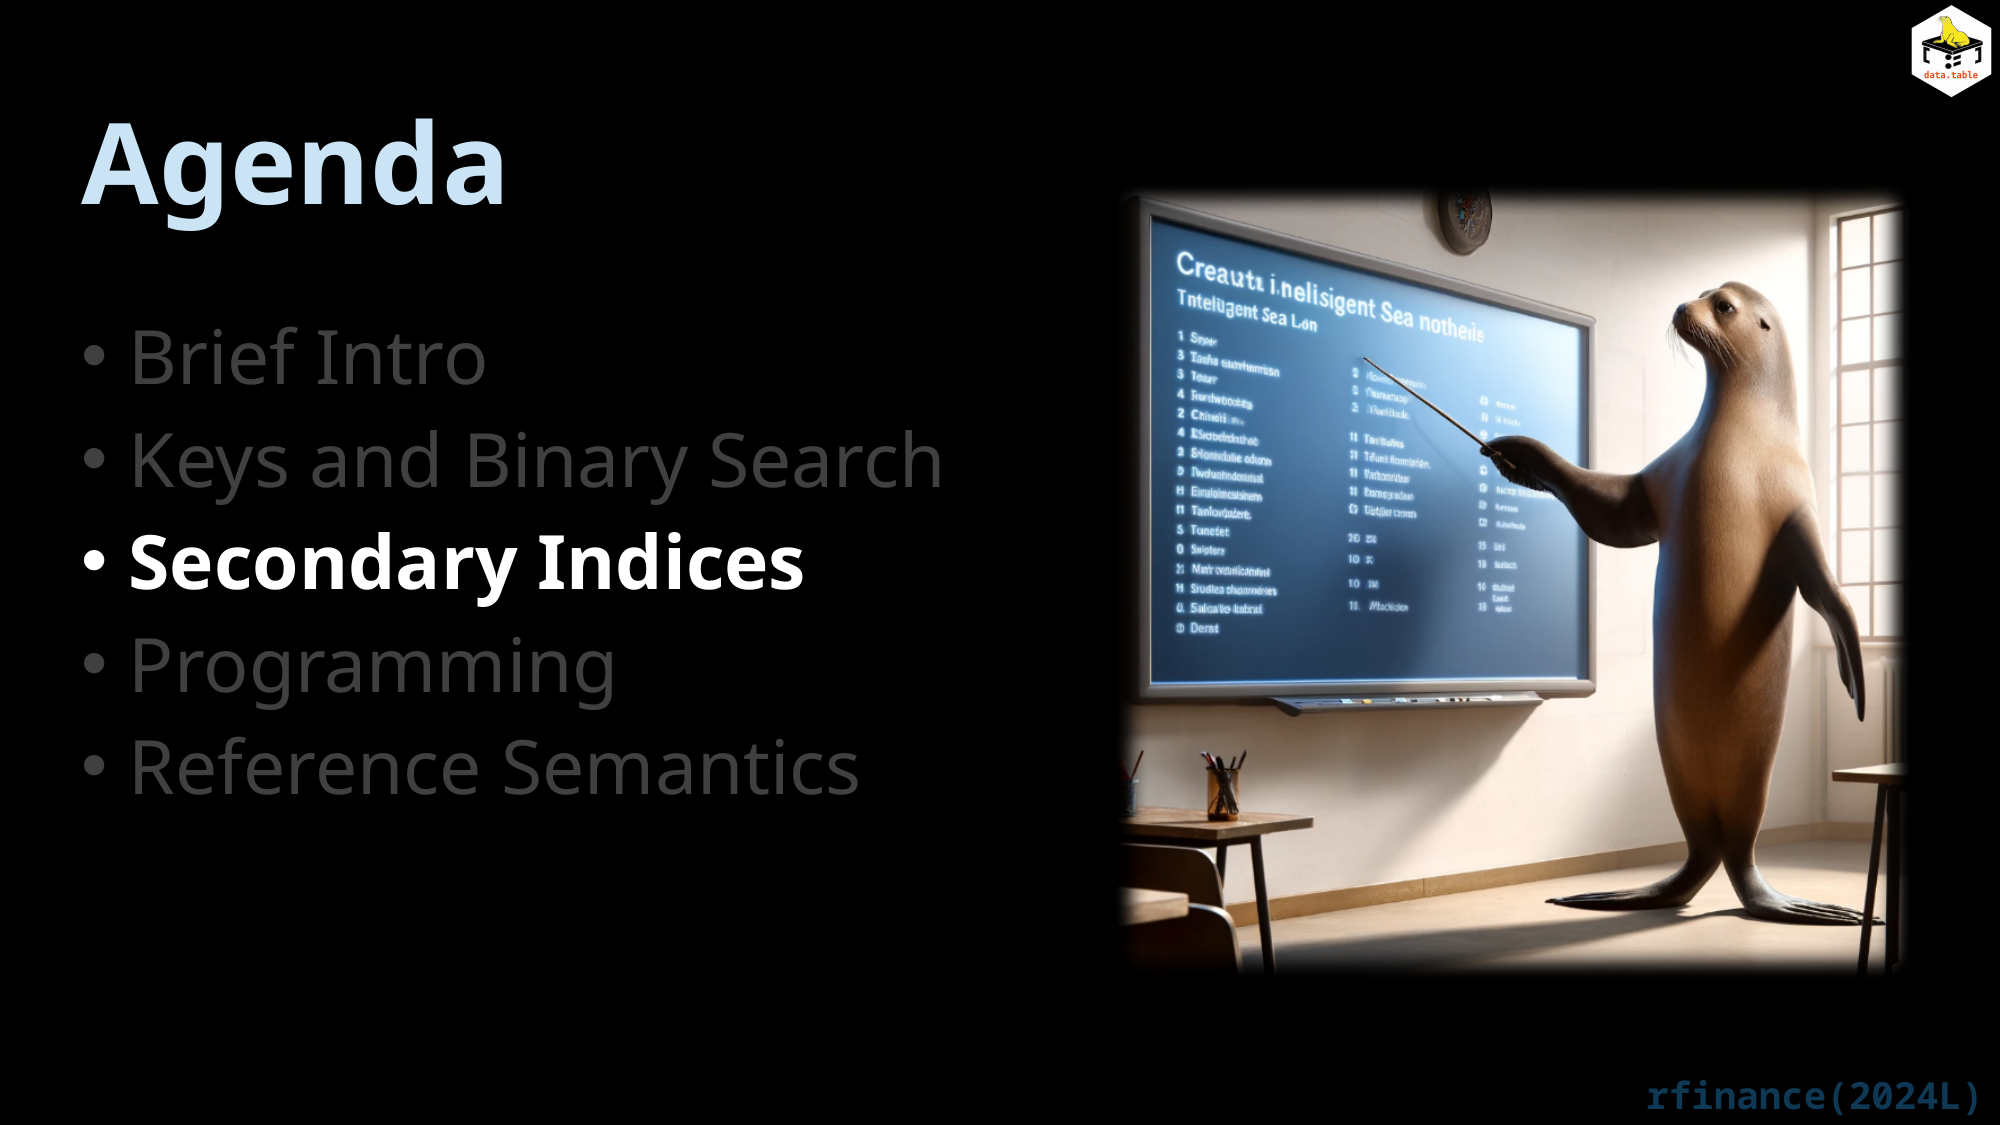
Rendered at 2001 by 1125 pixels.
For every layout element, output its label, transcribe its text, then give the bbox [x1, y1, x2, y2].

picture [1114, 182, 1912, 980]
text_box rfinance(2024L) [1631, 1064, 1999, 1125]
picture [1911, 4, 1992, 98]
text_box Brief Intro Keys and Binary Search Secondary Indices Programming Reference Semantics [67, 302, 1114, 818]
text_box Agenda [66, 84, 1333, 235]
